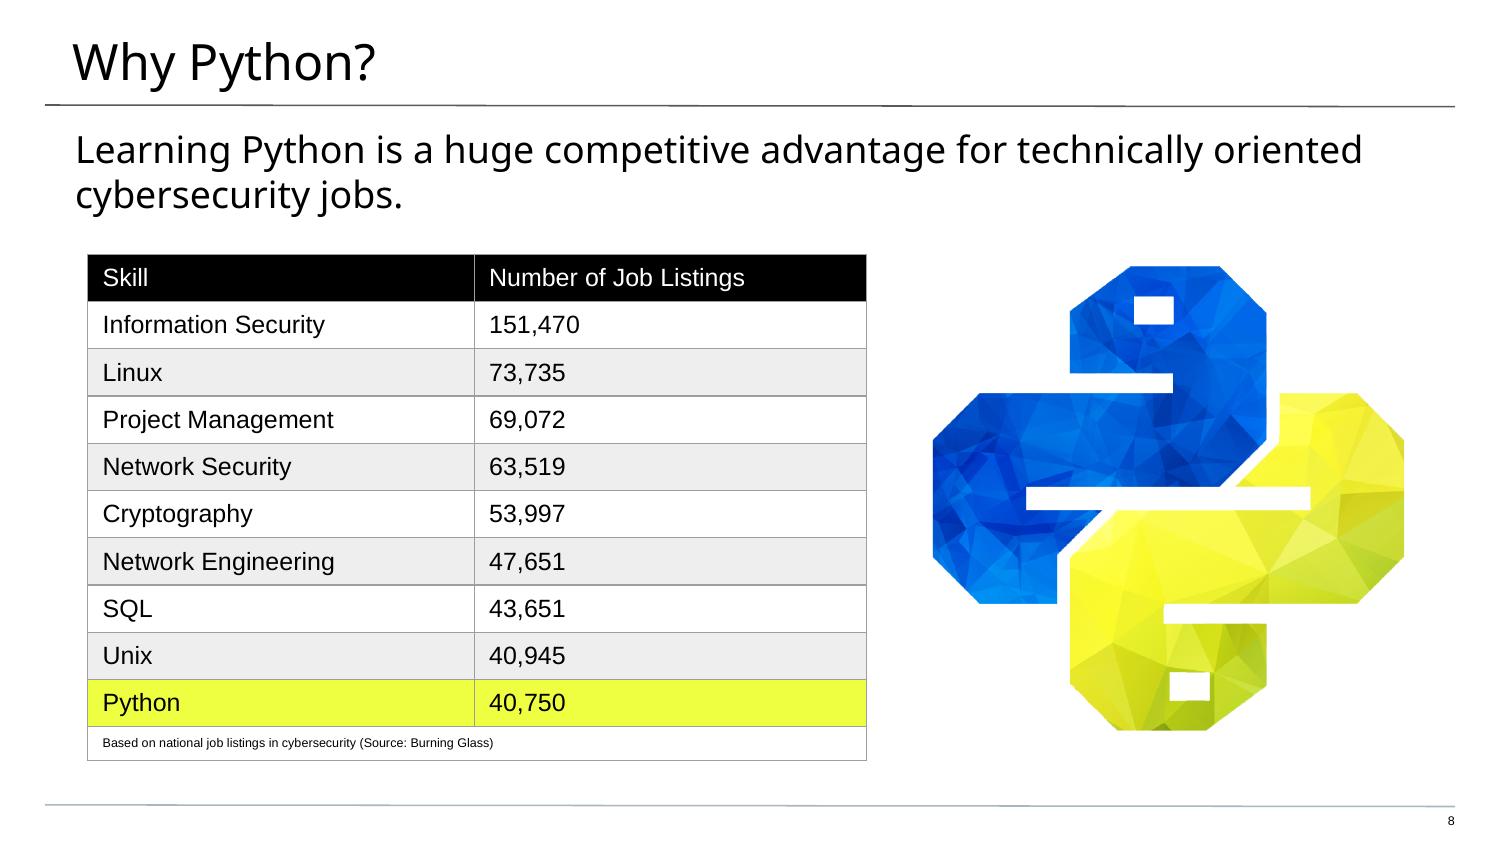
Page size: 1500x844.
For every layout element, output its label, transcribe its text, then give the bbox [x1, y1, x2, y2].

table_cell Information Security [88, 302, 474, 348]
slide_number ‹#› [1412, 813, 1455, 831]
table_header Number of Job Listings [475, 255, 866, 301]
table_header Skill [88, 255, 474, 301]
table_cell 69,072 [475, 397, 866, 443]
table_cell Based on national job listings in cybersecurity (Source: Burning Glass) [88, 727, 866, 760]
table_cell 40,945 [475, 633, 866, 679]
picture [911, 242, 1427, 741]
table_cell 151,470 [475, 302, 866, 348]
table_cell 73,735 [475, 349, 866, 395]
table_cell Network Security [88, 444, 474, 490]
table_cell 53,997 [475, 491, 866, 537]
table_cell Linux [88, 349, 474, 395]
title Why Python? [0, 0, 1500, 88]
subtitle Learning Python is a huge competitive advantage for technically oriented cybersecurity jobs. [0, 110, 1500, 171]
table_cell 43,651 [475, 586, 866, 632]
table_cell 40,750 [475, 680, 866, 726]
table_cell SQL [88, 586, 474, 632]
table_cell Python [88, 680, 474, 726]
table_cell Cryptography [88, 491, 474, 537]
table_cell Network Engineering [88, 538, 474, 584]
table_cell Unix [88, 633, 474, 679]
table_cell Project Management [88, 397, 474, 443]
table_cell 47,651 [475, 538, 866, 584]
table_cell 63,519 [475, 444, 866, 490]
